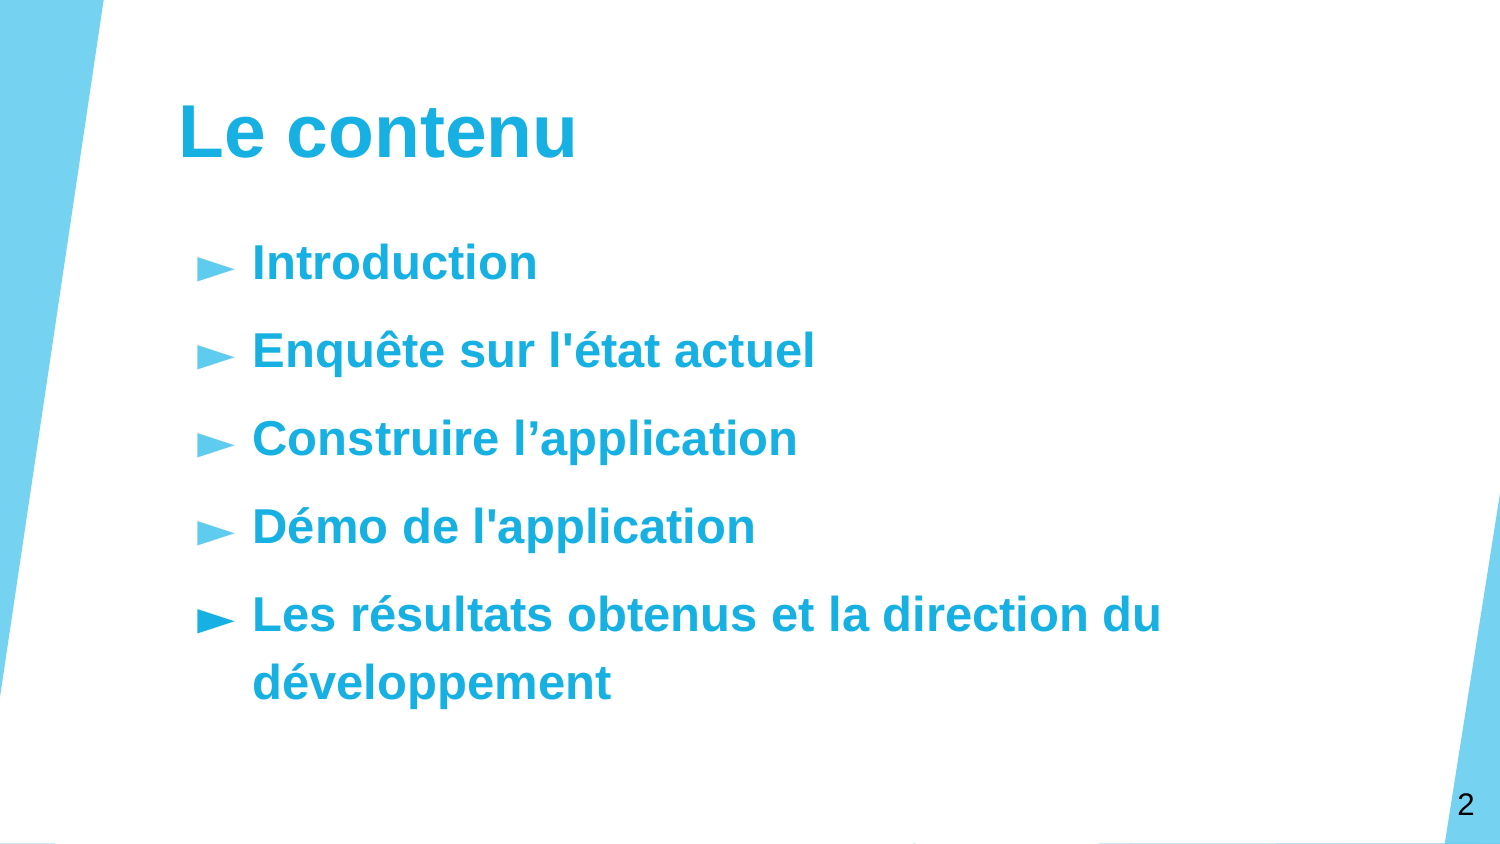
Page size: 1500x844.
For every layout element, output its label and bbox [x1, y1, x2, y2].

text_box [0, 0, 1500, 844]
